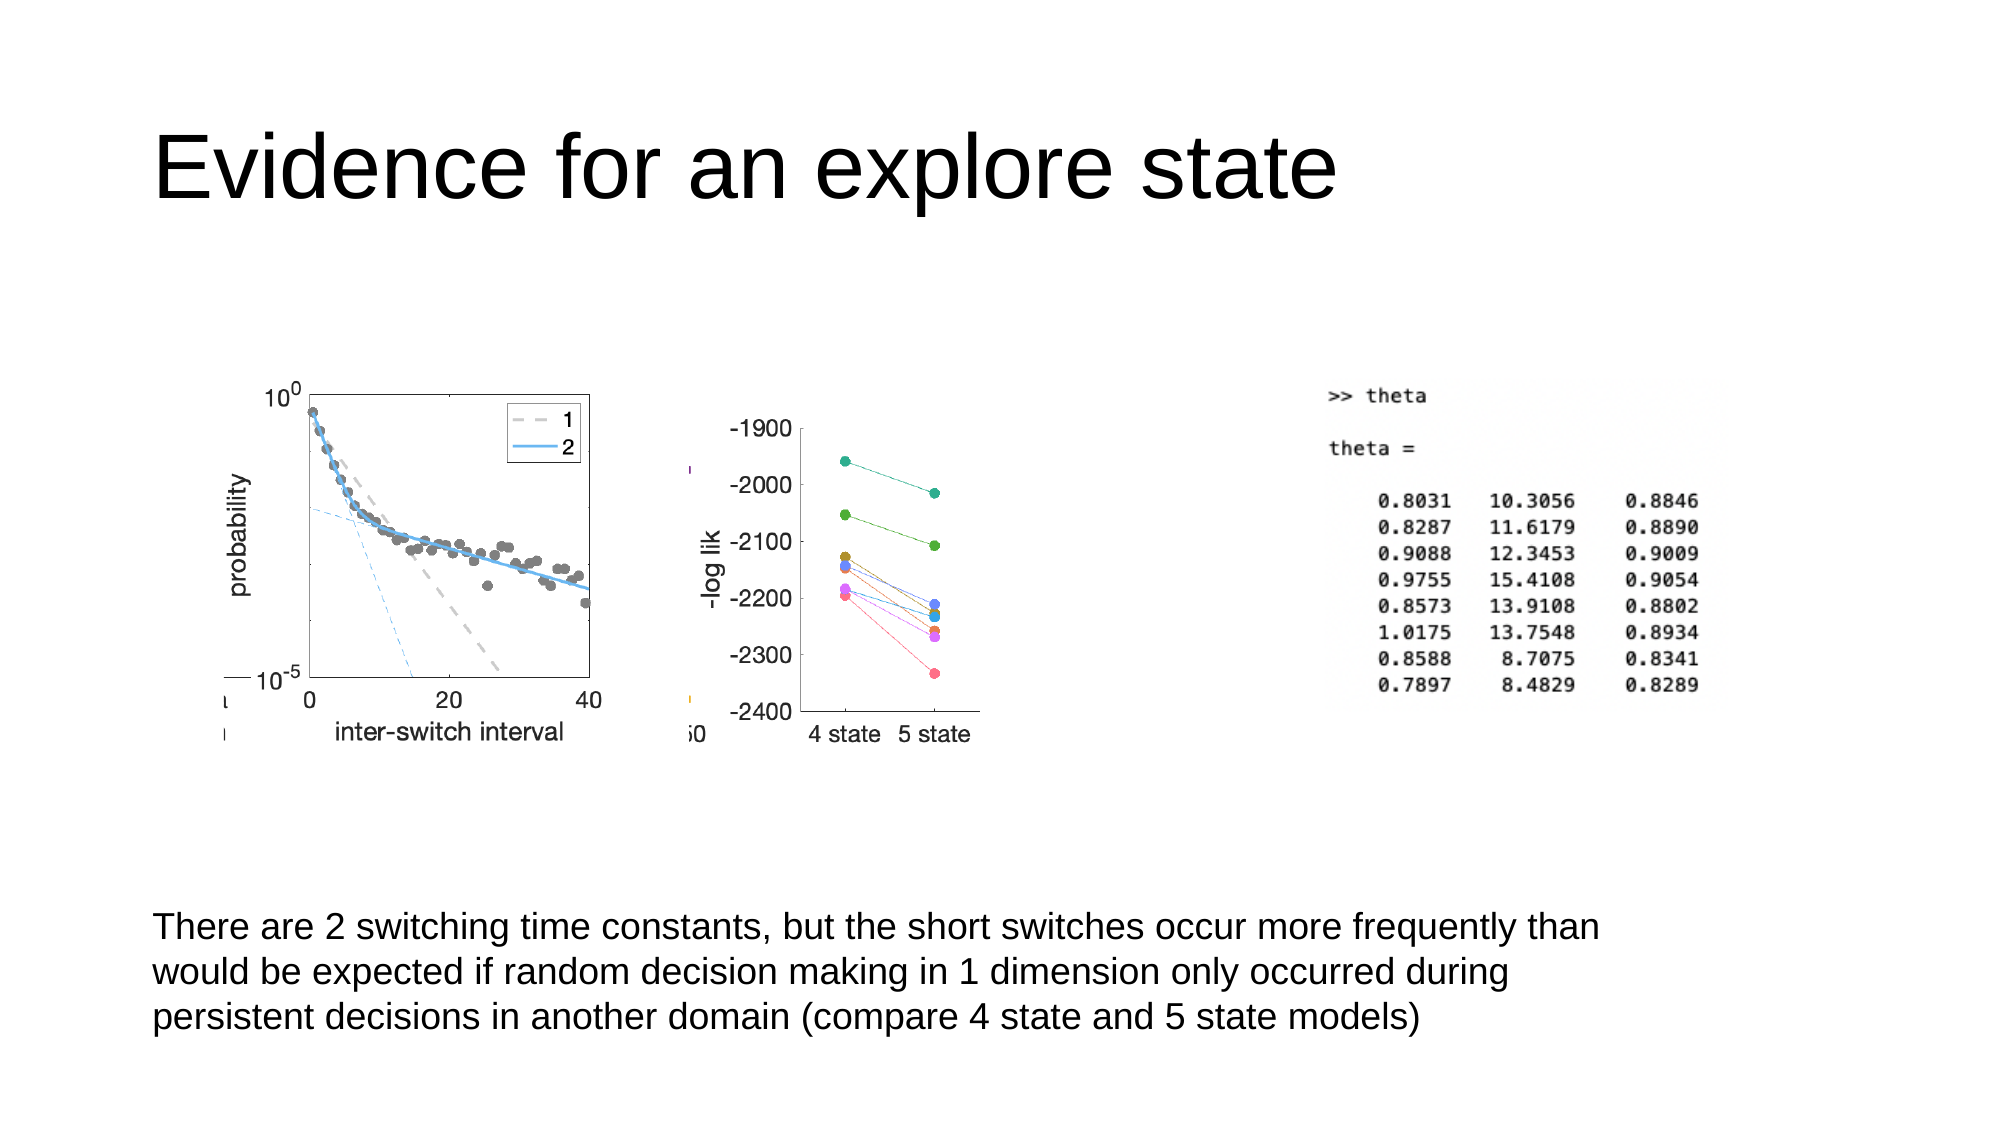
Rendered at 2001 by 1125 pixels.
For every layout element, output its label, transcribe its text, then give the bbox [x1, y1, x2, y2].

text_box There are 2 switching time constants, but the short switches occur more frequently than would be expected if random decision making in 1 dimension only occurred during persistent decisions in another domain (compare 4 state and 5 state models) [137, 894, 1681, 1045]
title Evidence for an explore state [137, 59, 1863, 278]
picture [1324, 378, 1729, 712]
picture [689, 365, 1000, 760]
picture [223, 365, 610, 760]
